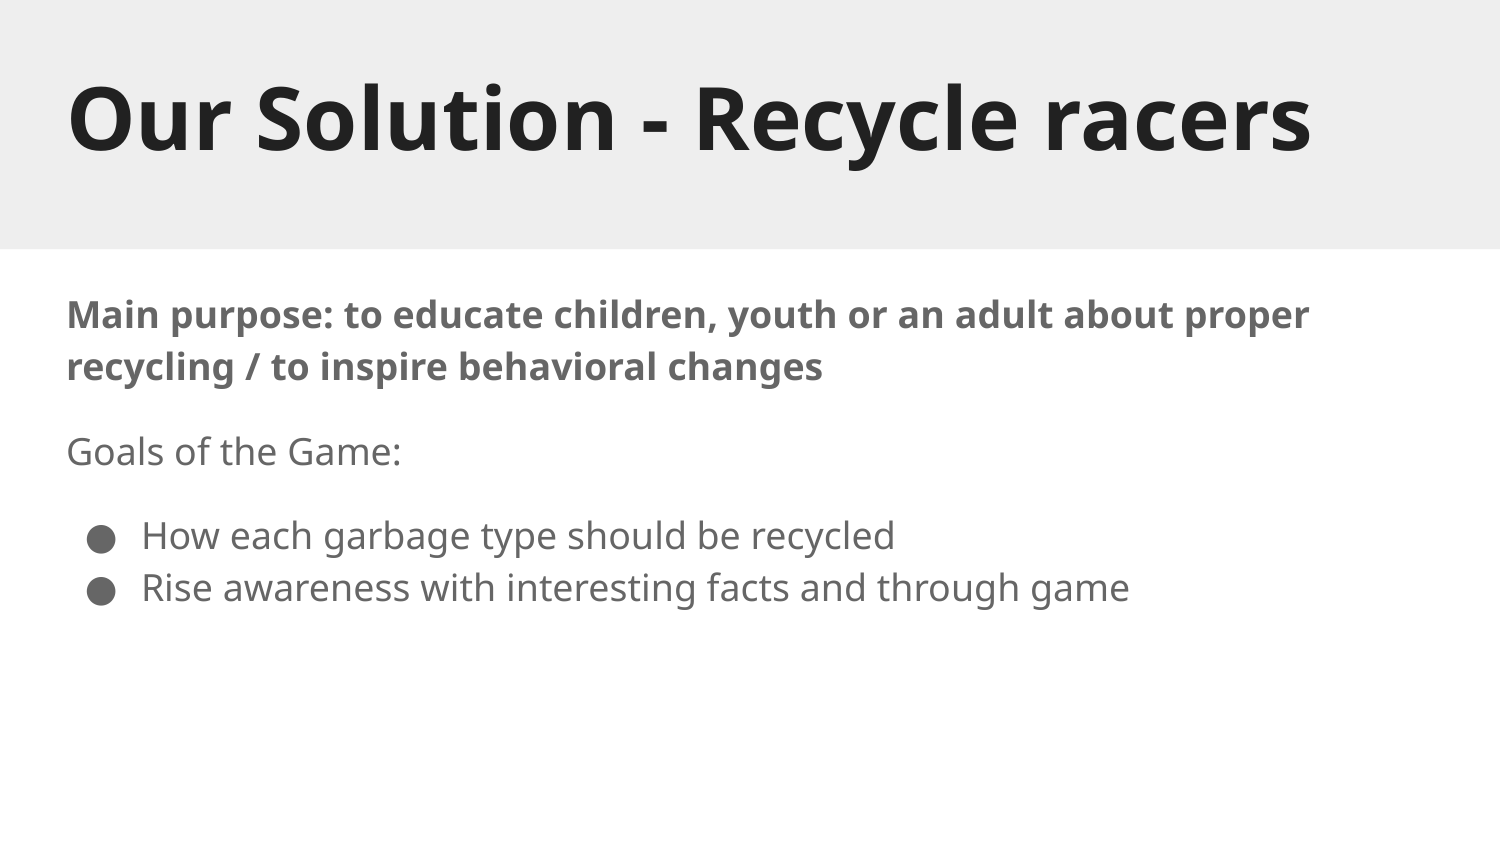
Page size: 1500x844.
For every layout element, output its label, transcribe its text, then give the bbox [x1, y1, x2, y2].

text_box [0, 0, 1500, 250]
title Our Solution - Recycle racers [51, 48, 1449, 180]
list Main purpose: to educate children, youth or an adult about proper recycling / to inspire behavioral changes Goals of the Game: How each garbage type should be recycled Rise awareness with interesting facts and through game [51, 269, 1449, 817]
